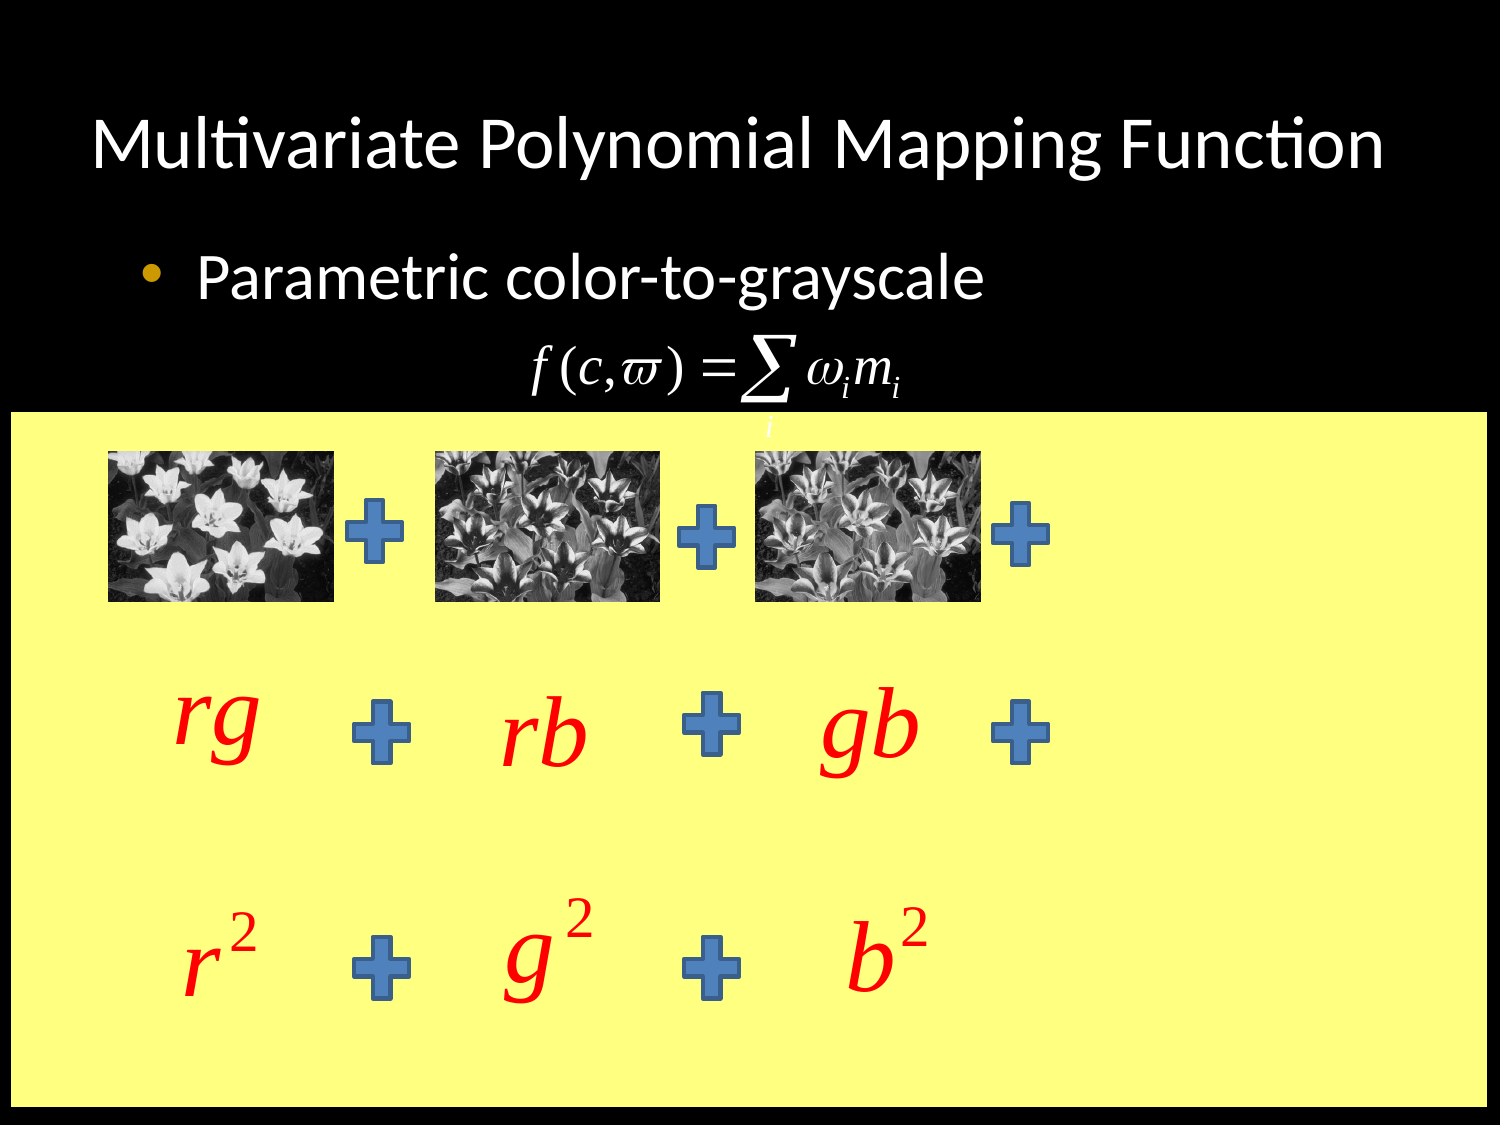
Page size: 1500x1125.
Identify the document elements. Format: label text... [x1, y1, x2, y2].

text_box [165, 887, 276, 1014]
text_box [512, 324, 918, 450]
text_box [483, 673, 611, 792]
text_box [833, 882, 952, 1018]
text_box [799, 665, 936, 800]
list Parametric color-to-grayscale [125, 224, 1300, 325]
title Multivariate Polynomial Mapping Function [75, 45, 1425, 233]
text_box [156, 677, 285, 788]
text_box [484, 873, 612, 1025]
picture [11, 412, 1487, 1107]
